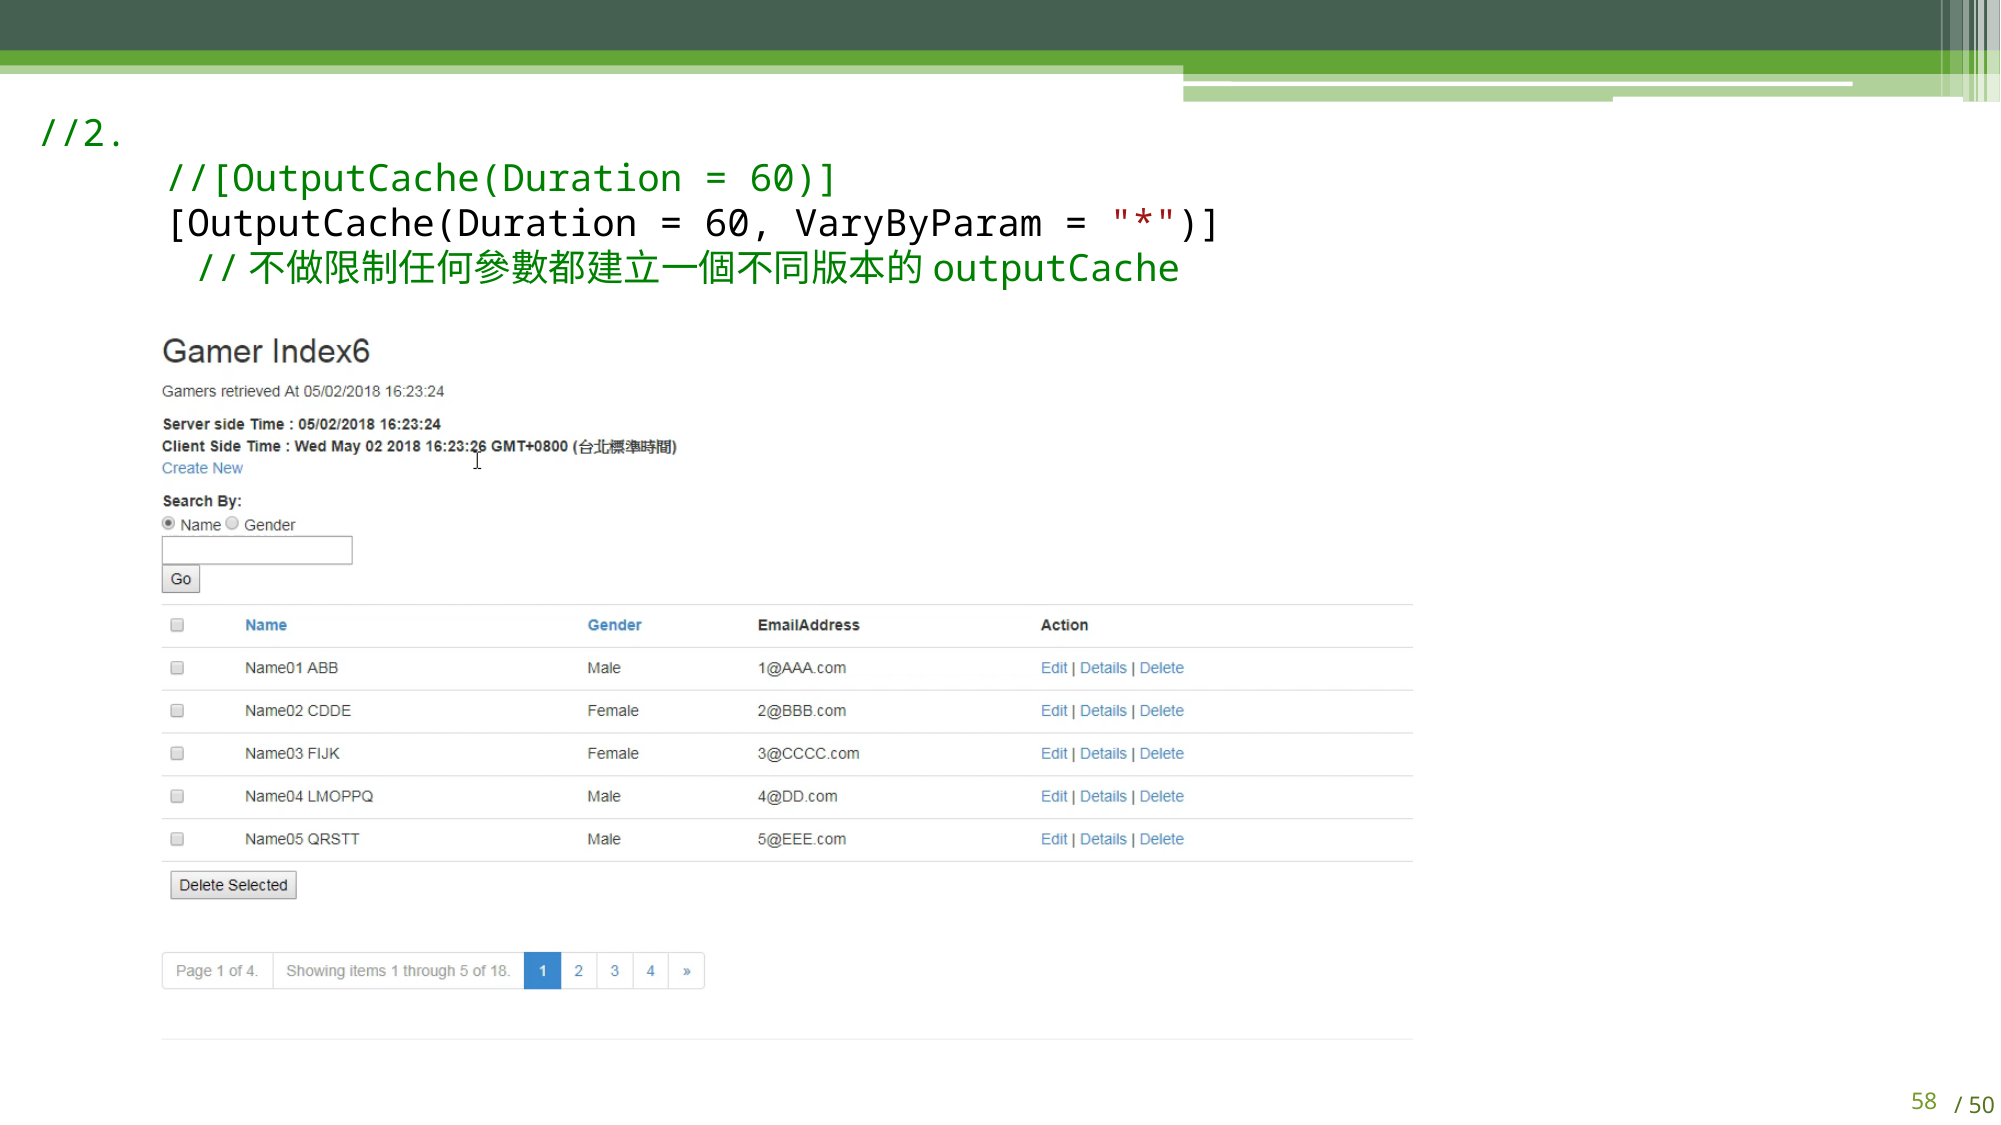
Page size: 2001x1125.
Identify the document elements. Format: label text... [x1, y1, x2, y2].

footer / 50 [1919, 1083, 2000, 1124]
text_box //2. //[OutputCache(Duration = 60)] [OutputCache(Duration = 60, VaryByParam = "*")] //不做限制任何參數都建立一個不同版本的outputCache [0, 102, 1727, 297]
slide_number 57 [1785, 1065, 1953, 1125]
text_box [152, 321, 1436, 1042]
